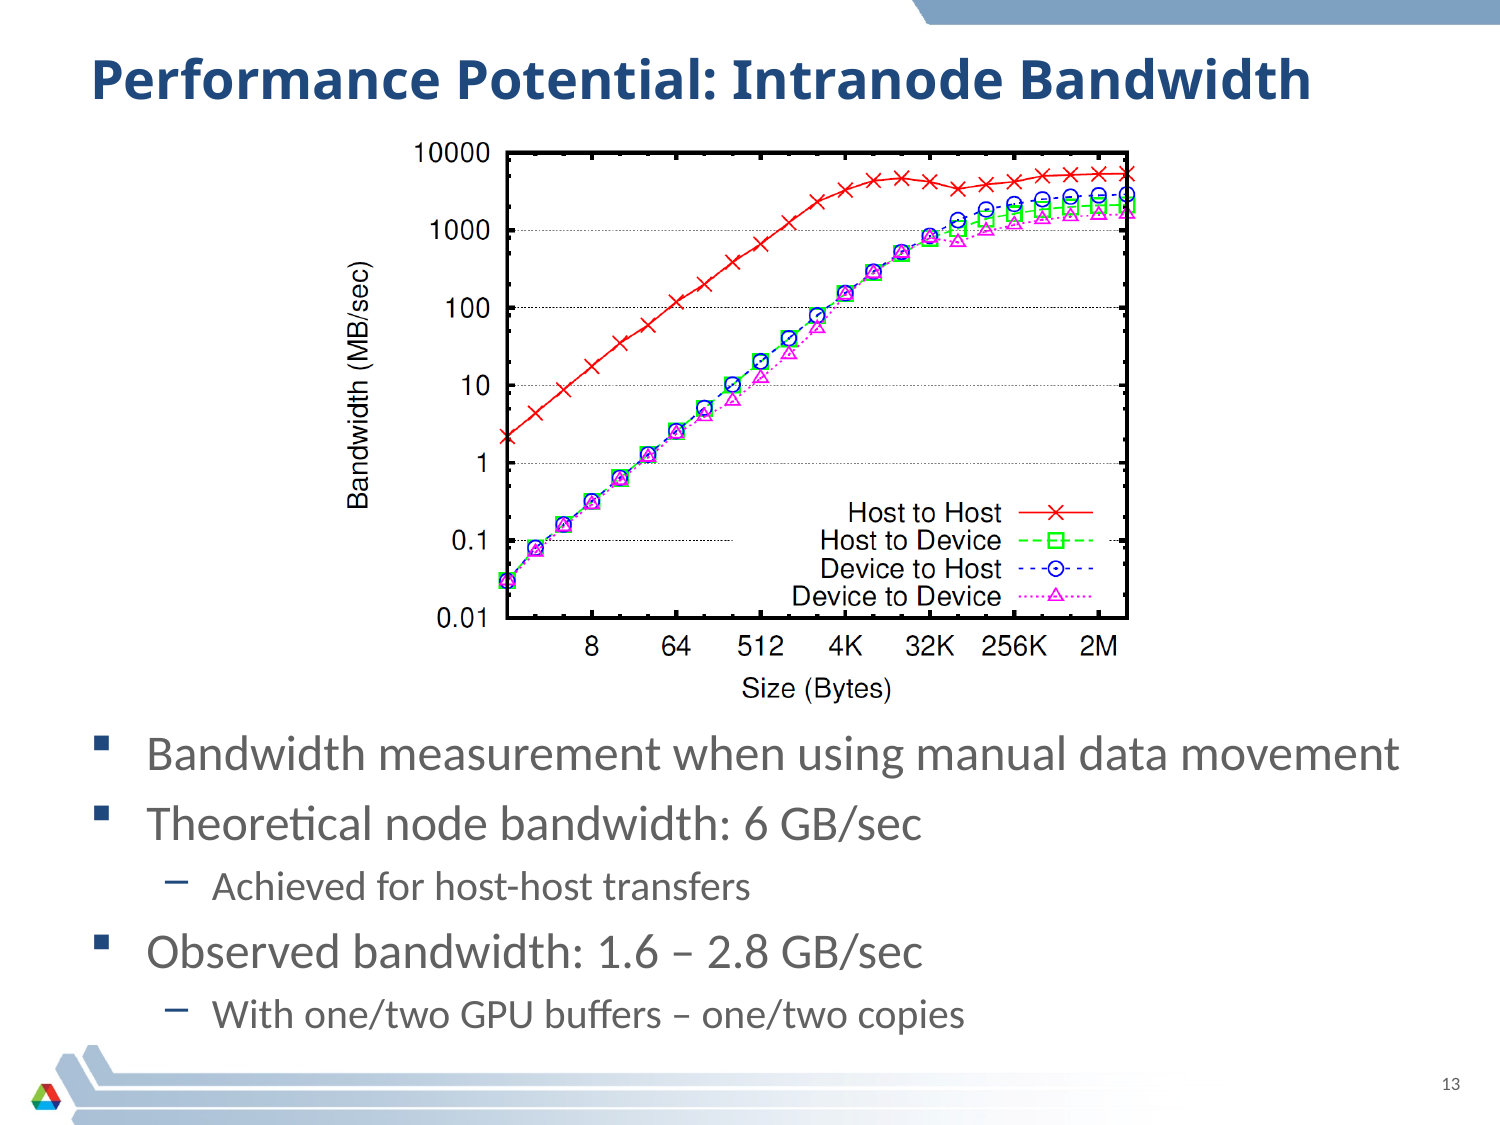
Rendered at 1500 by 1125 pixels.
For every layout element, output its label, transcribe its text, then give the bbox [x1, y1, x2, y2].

slide_number 13 [1412, 1064, 1476, 1125]
list Bandwidth measurement when using manual data movement Theoretical node bandwidth: 6 GB/sec Achieved for host-host transfers Observed bandwidth: 1.6 – 2.8 GB/sec With one/two GPU buffers – one/two copies [74, 712, 1425, 1088]
picture [0, 1037, 1412, 1125]
picture [1425, 1037, 1500, 1125]
picture [337, 137, 1149, 713]
title Performance Potential: Intranode Bandwidth [74, 37, 1425, 138]
picture [0, 0, 1500, 26]
